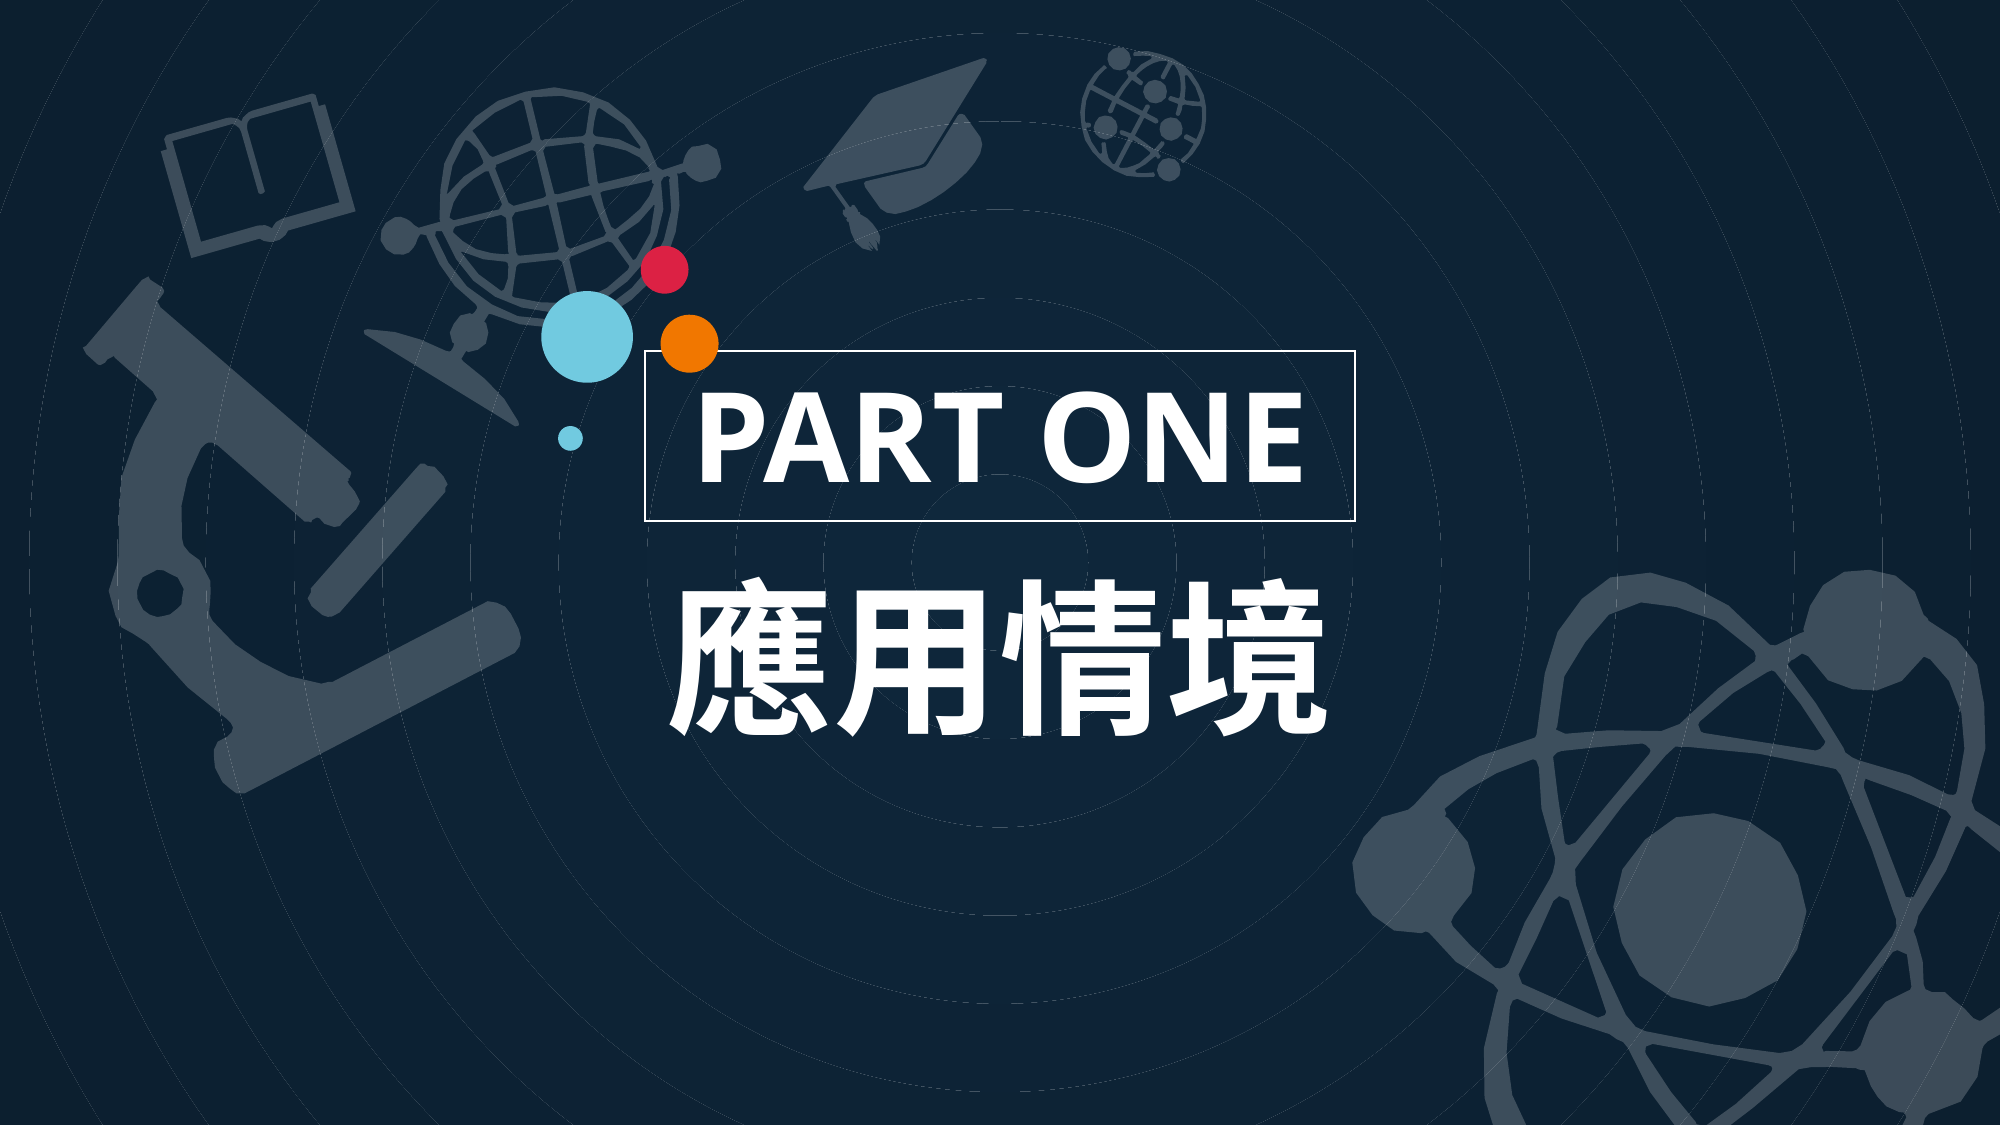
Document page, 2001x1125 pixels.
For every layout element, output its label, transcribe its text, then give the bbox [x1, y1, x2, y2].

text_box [644, 350, 1356, 521]
text_box 應用情境 [644, 547, 1356, 763]
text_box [539, 235, 708, 466]
